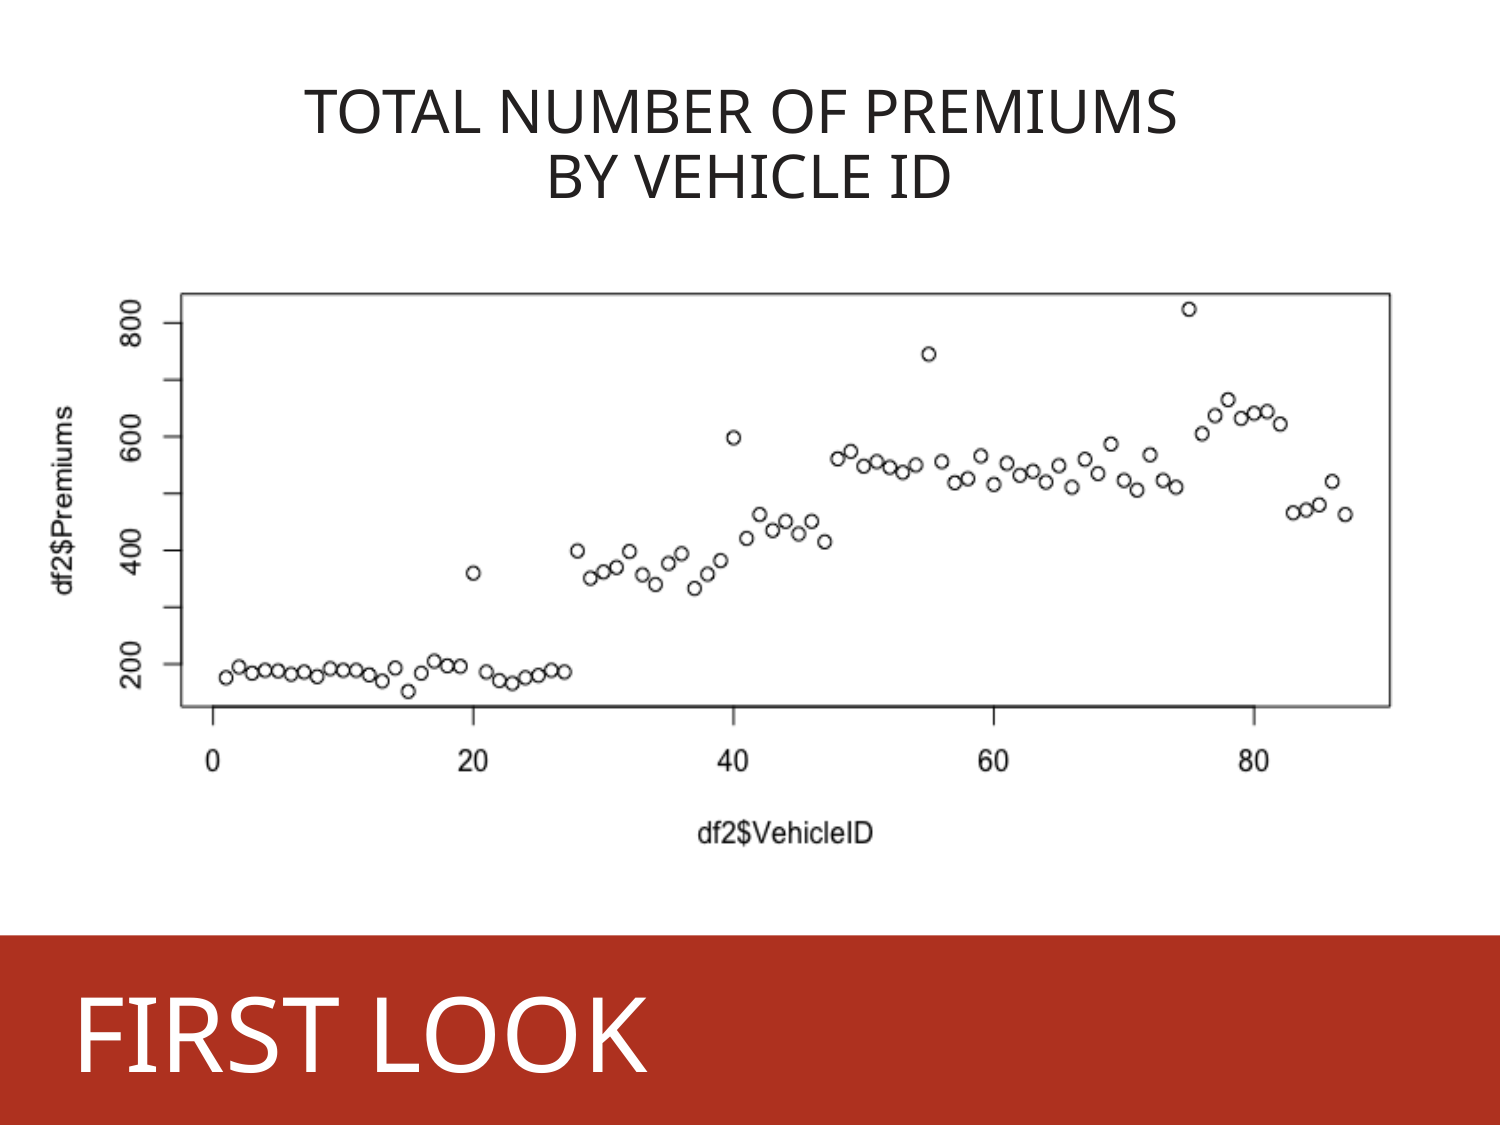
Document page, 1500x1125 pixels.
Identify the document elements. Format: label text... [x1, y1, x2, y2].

picture [42, 149, 1462, 888]
text_box [0, 934, 1500, 1125]
text_box TOTAL NUMBER OF PREMIUMS BY VEHICLE ID [0, 71, 1500, 220]
text_box FIRST LOOK [56, 961, 1405, 1101]
